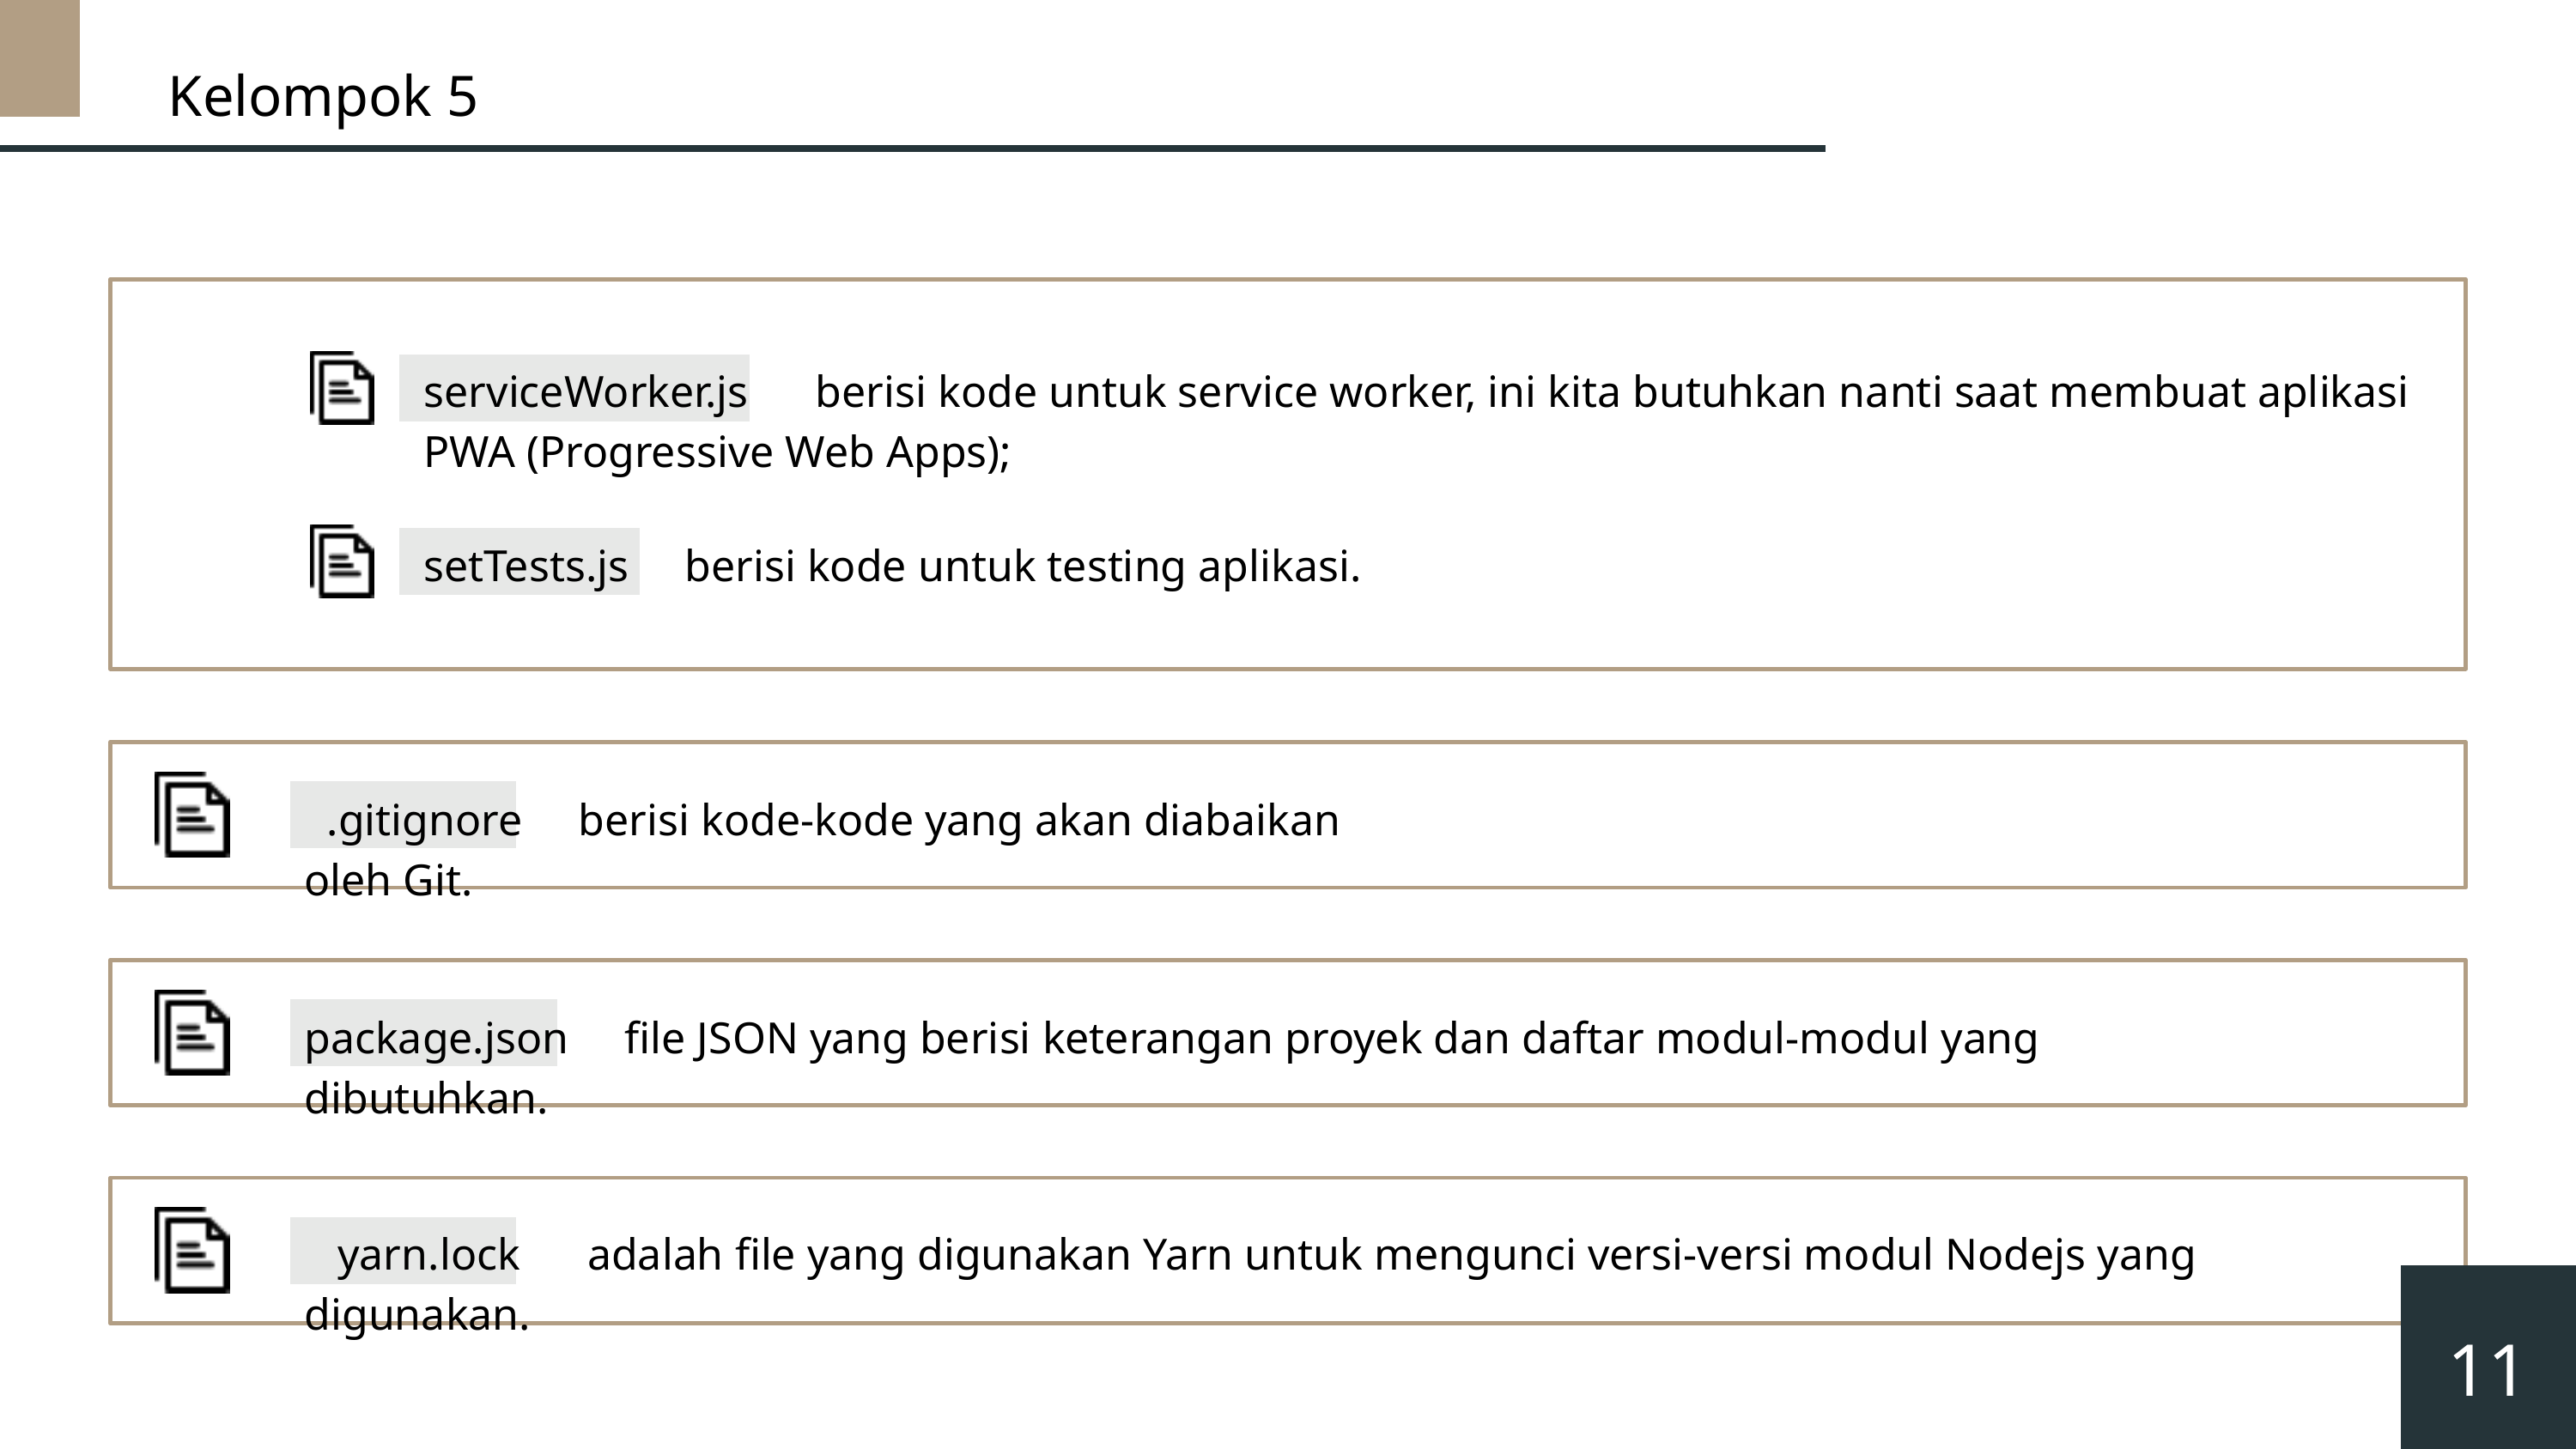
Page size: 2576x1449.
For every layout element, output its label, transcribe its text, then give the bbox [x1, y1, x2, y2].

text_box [0, 0, 81, 118]
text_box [110, 742, 2466, 888]
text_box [110, 1177, 2466, 1324]
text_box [2400, 1264, 2576, 1449]
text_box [110, 278, 2466, 670]
picture [155, 1207, 230, 1294]
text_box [310, 350, 2460, 471]
text_box yarn.lock adalah file yang digunakan Yarn untuk mengunci versi-versi modul Nodejs yang digunakan. [304, 1333, 2396, 1339]
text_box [0, 144, 1826, 152]
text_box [310, 524, 2460, 598]
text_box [110, 959, 2466, 1106]
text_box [290, 1216, 517, 1285]
text_box Kelompok 5 [167, 49, 655, 128]
